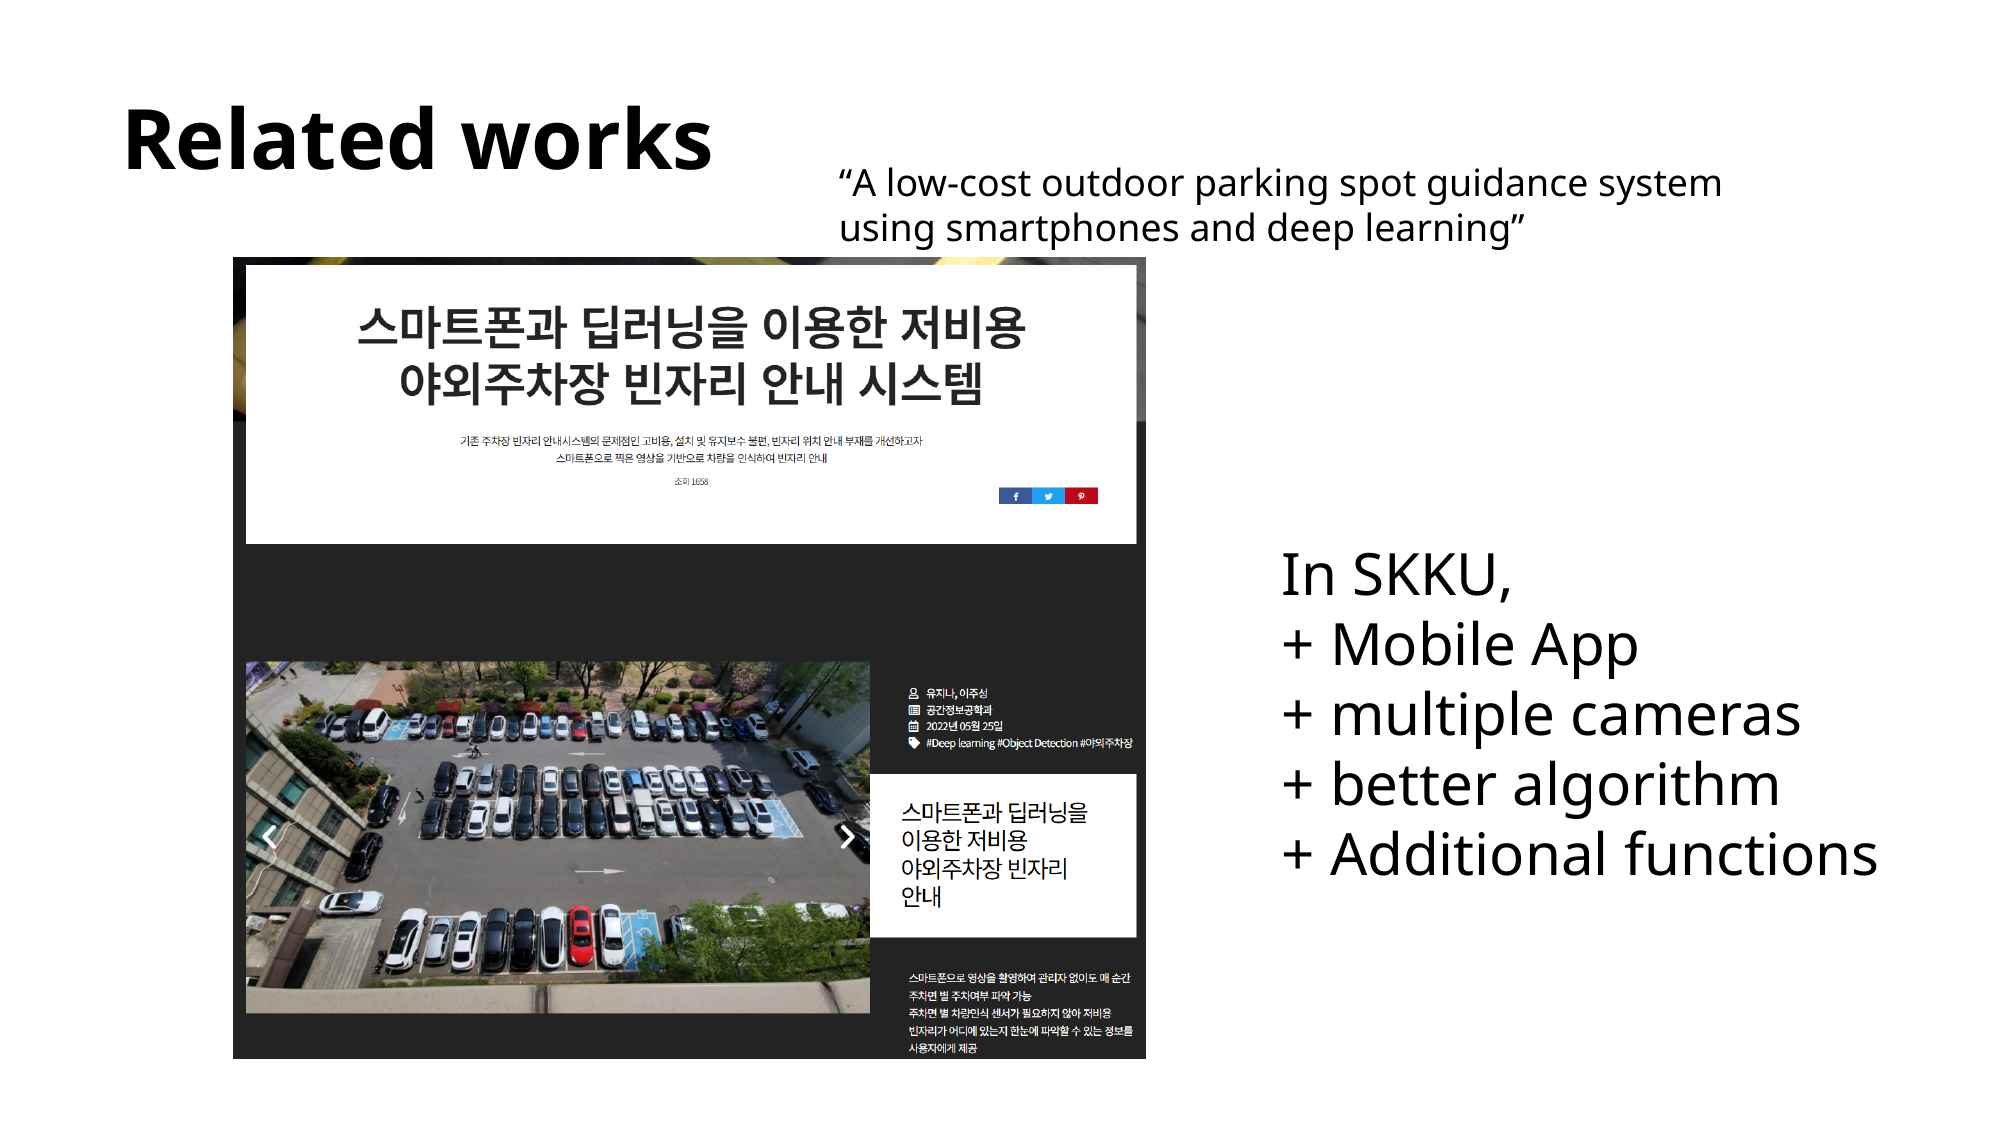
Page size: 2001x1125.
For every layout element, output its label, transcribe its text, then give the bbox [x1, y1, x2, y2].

text_box Related works [106, 78, 730, 194]
text_box In SKKU, + Mobile App + multiple cameras + better algorithm + Additional functions [1266, 529, 1895, 895]
picture [233, 257, 1147, 1059]
text_box “A low-cost outdoor parking spot guidance system using smartphones and deep learning” [823, 151, 1824, 257]
